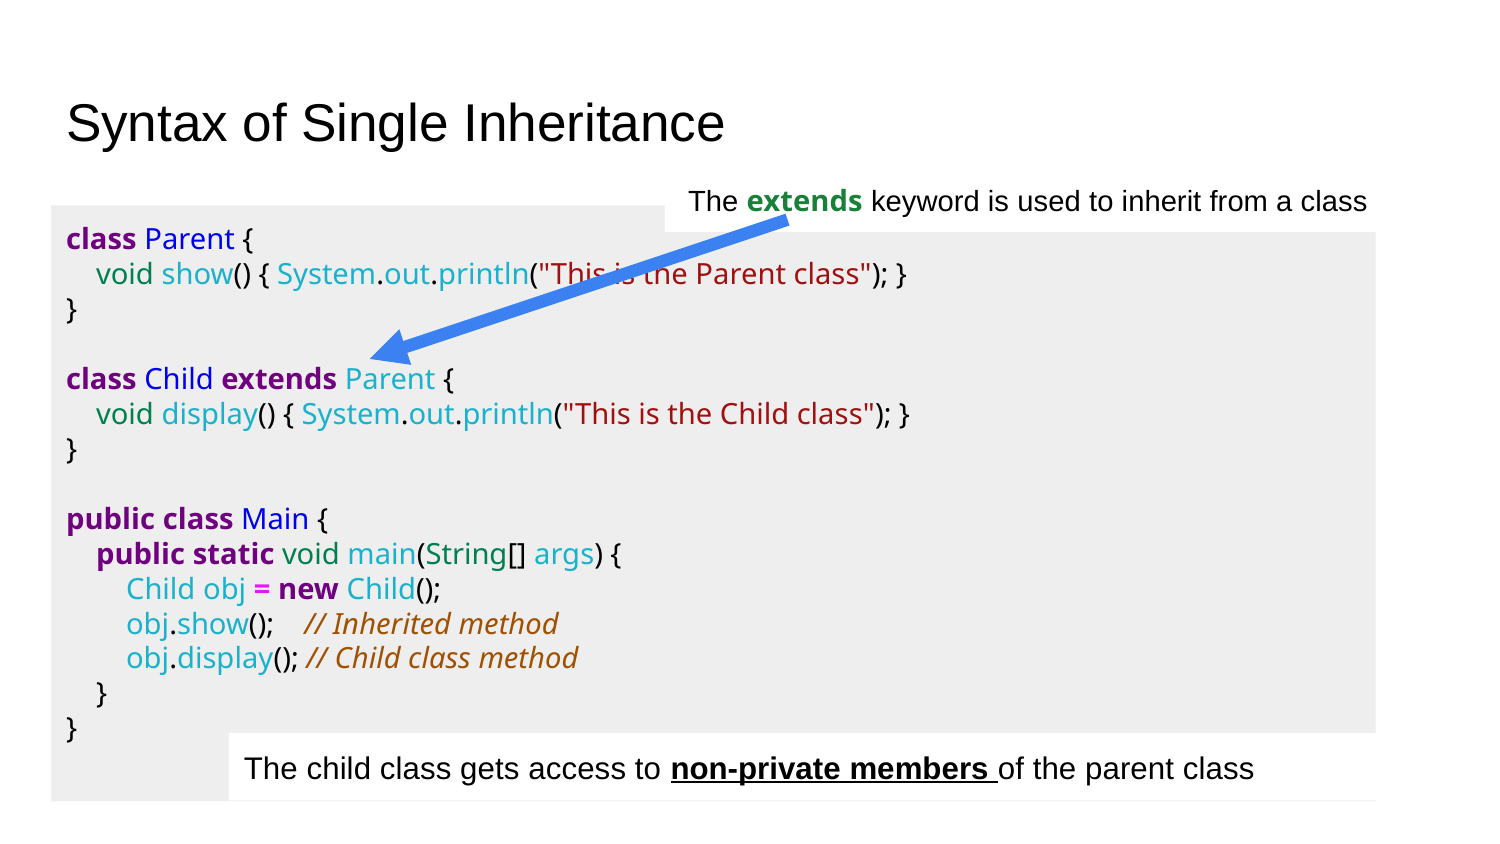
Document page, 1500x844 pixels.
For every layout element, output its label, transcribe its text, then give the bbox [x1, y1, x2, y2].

title Syntax of Single Inheritance [51, 72, 1449, 167]
text_box The child class gets access to non-private members of the parent class [228, 732, 1474, 801]
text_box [369, 219, 788, 360]
text_box class Parent { void show() { System.out.println("This is the Parent class"); } } class Child extends Parent { void display() { System.out.println("This is the Child class"); } } public class Main { public static void main(String[] args) { Child obj = new Child(); obj.show(); // Inherited method obj.display(); // Child class method } } [51, 205, 1376, 802]
text_box The extends keyword is used to inherit from a class [664, 166, 1474, 232]
